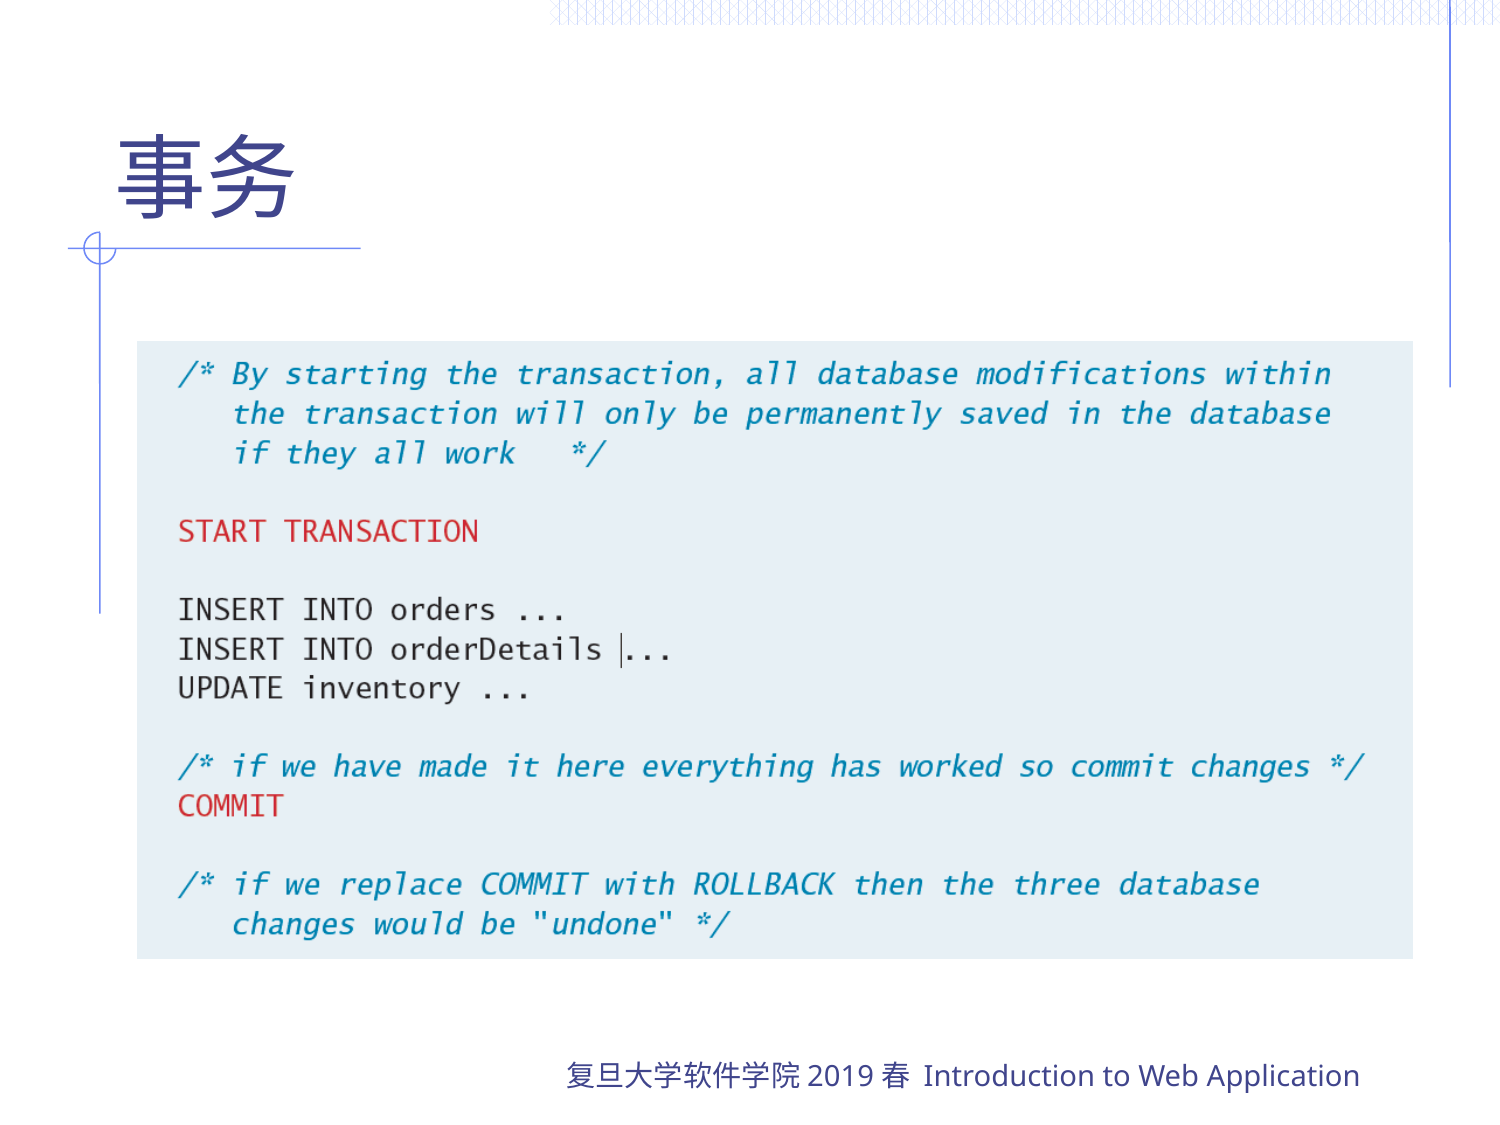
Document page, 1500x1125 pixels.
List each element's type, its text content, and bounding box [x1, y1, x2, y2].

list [137, 340, 1413, 960]
title 事务 [99, 50, 1375, 238]
